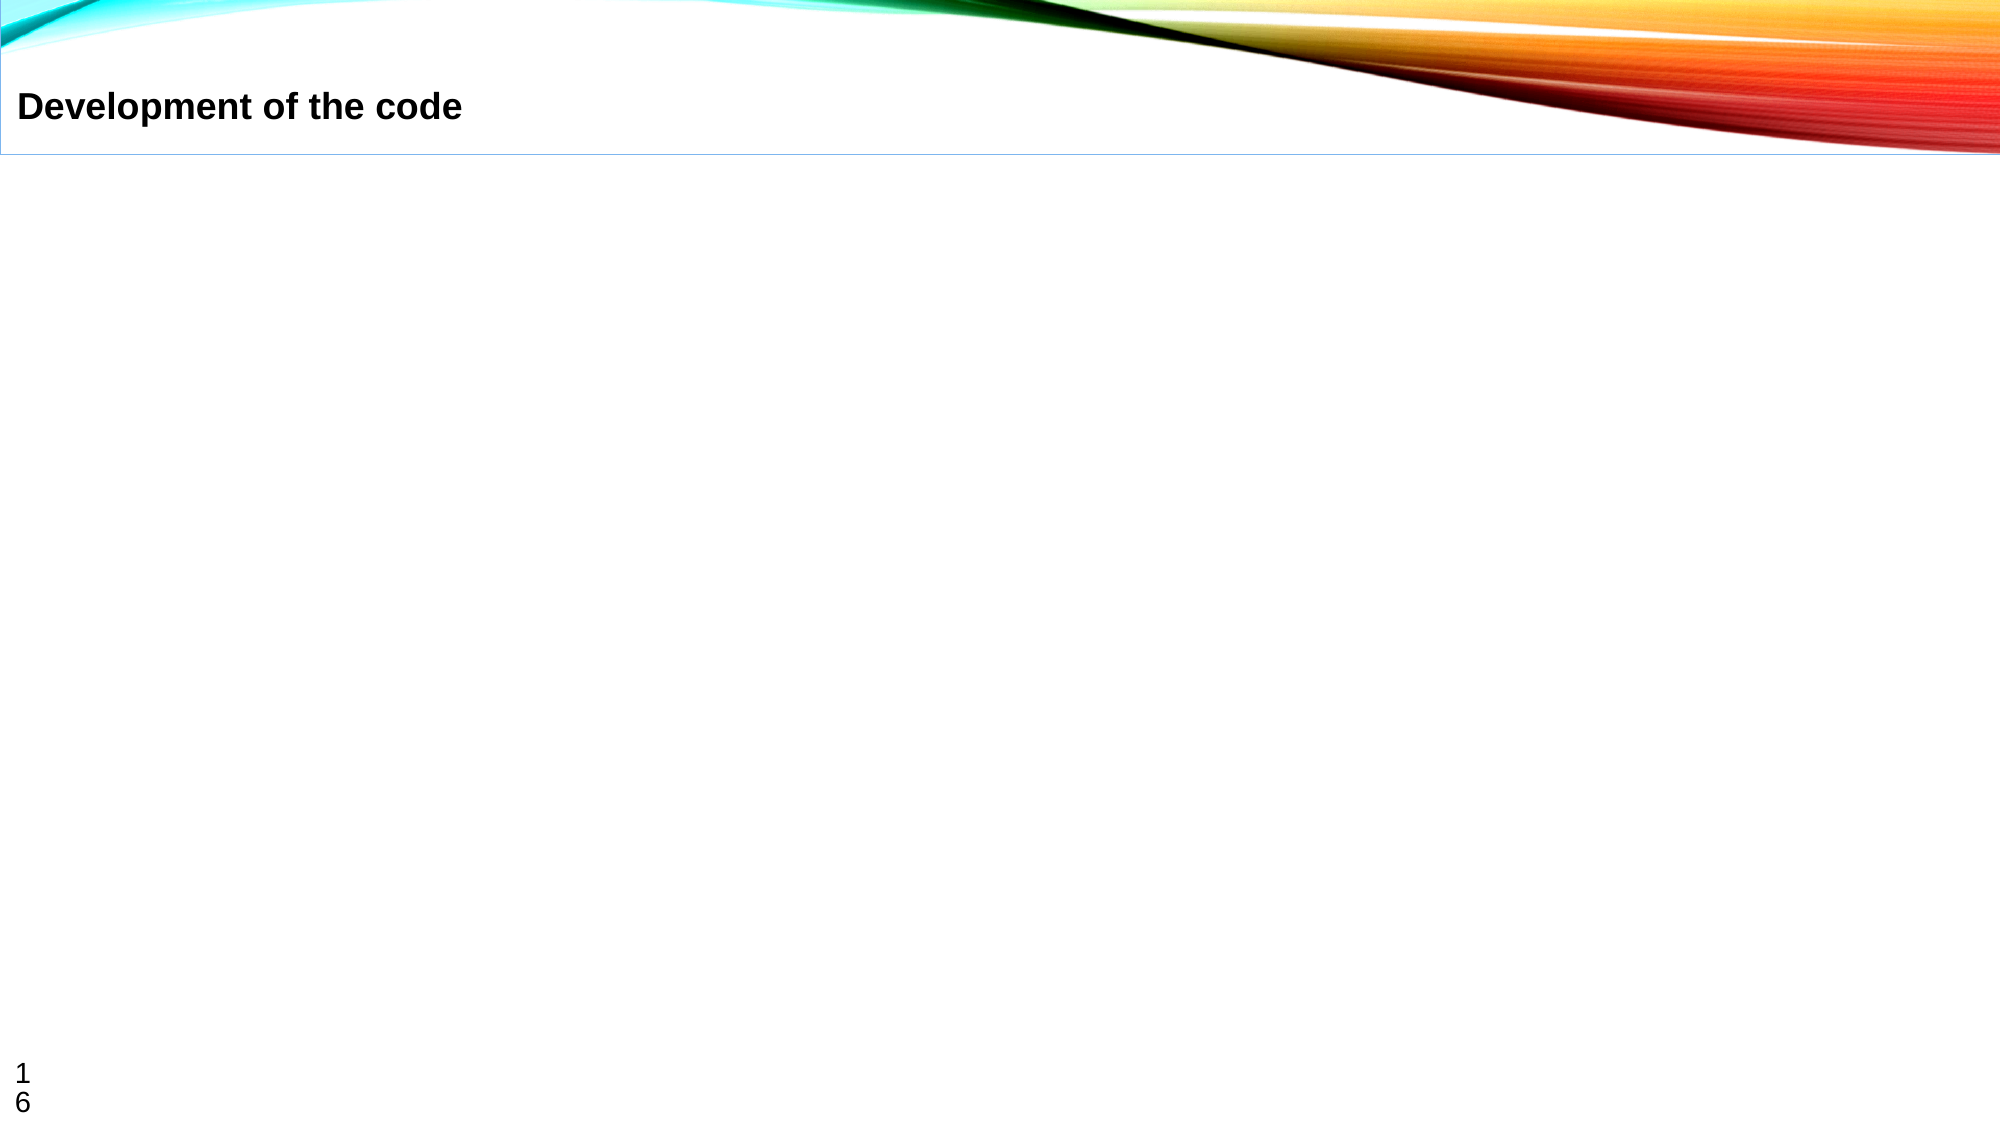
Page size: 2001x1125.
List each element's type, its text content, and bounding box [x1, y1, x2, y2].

picture [0, 0, 2000, 155]
slide_number 16 [0, 1046, 63, 1125]
